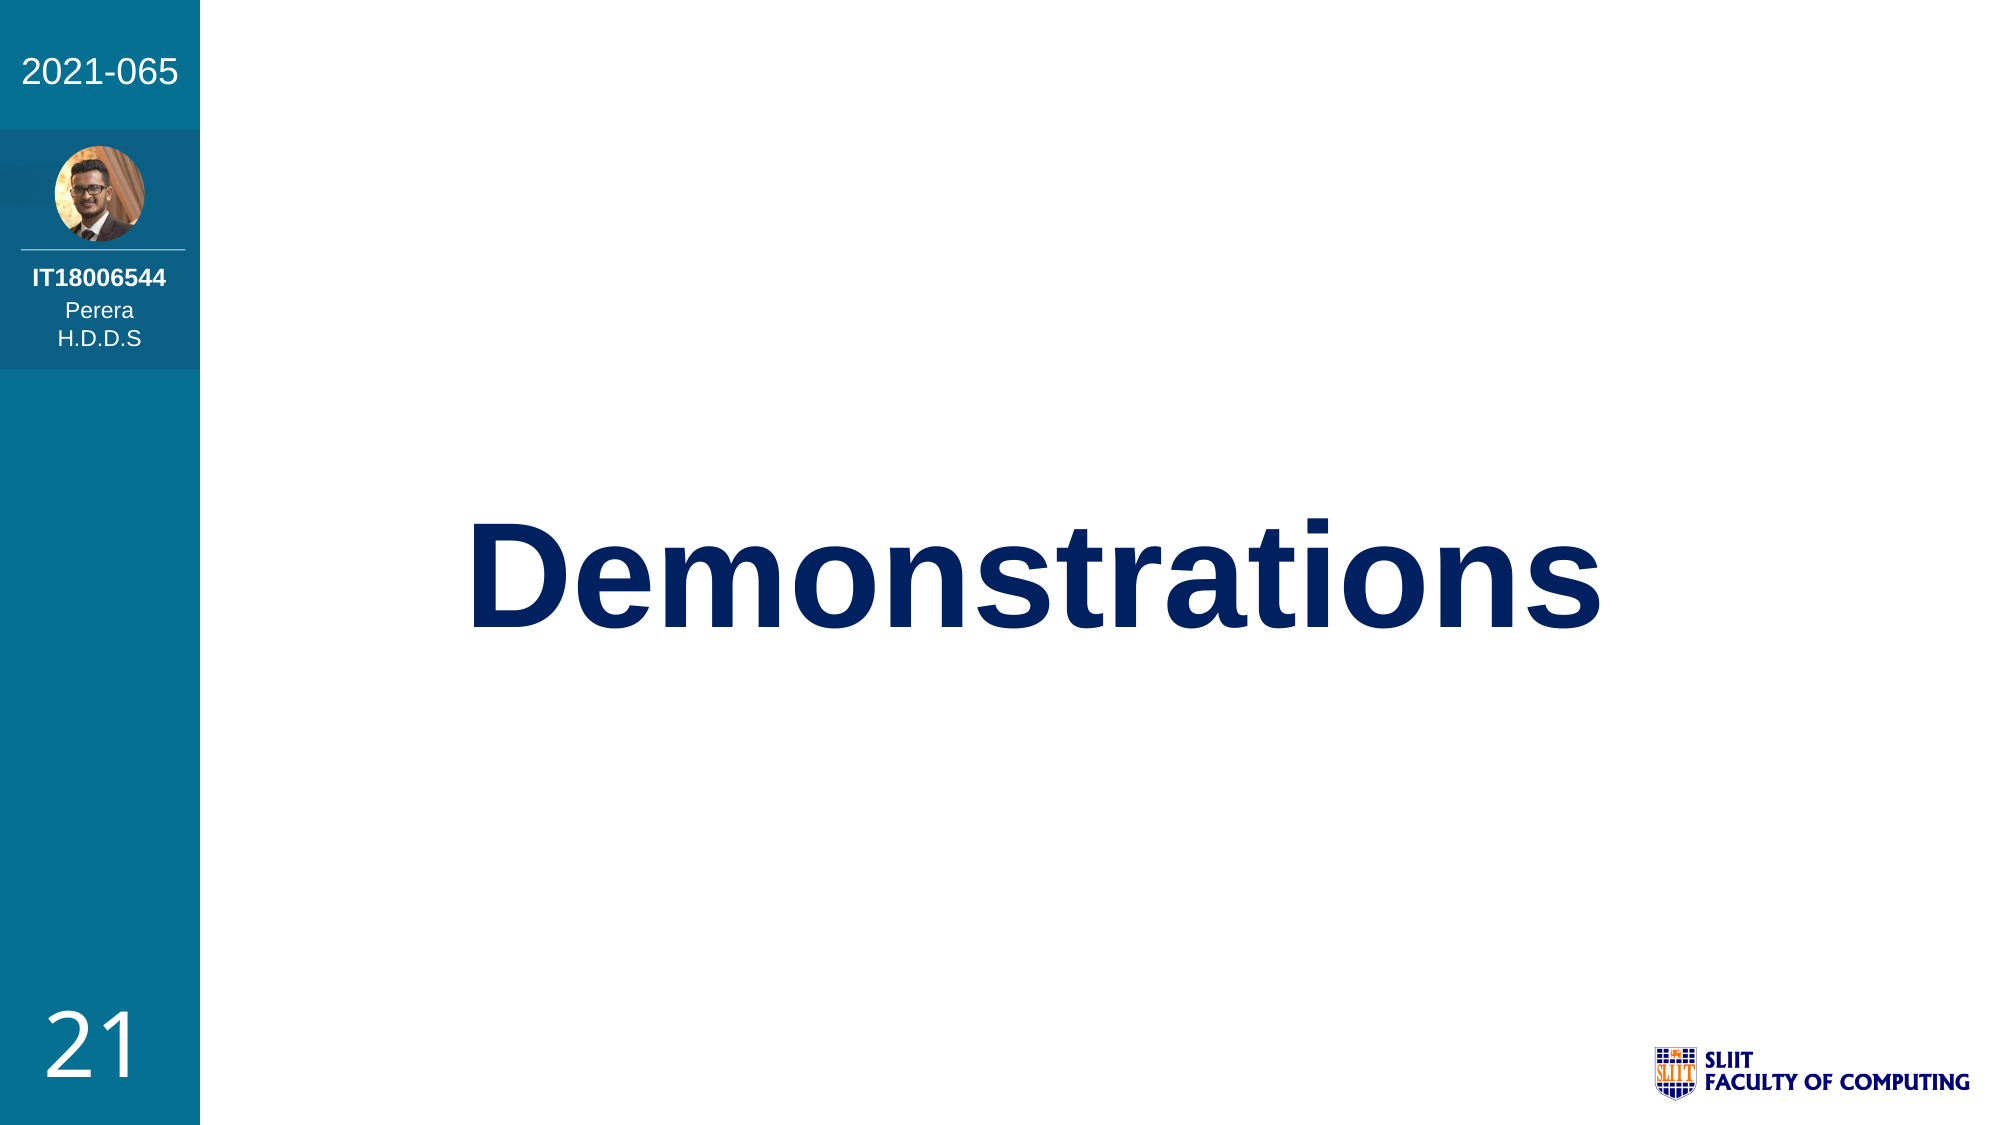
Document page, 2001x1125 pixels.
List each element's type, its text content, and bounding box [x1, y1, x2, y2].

text_box Demonstrations [449, 470, 1650, 665]
picture [1637, 1027, 1983, 1118]
text_box Perera H.D.D.S [9, 288, 190, 359]
text_box IT18006544 [17, 253, 182, 288]
text_box 21 [28, 977, 163, 1103]
picture [54, 146, 145, 242]
